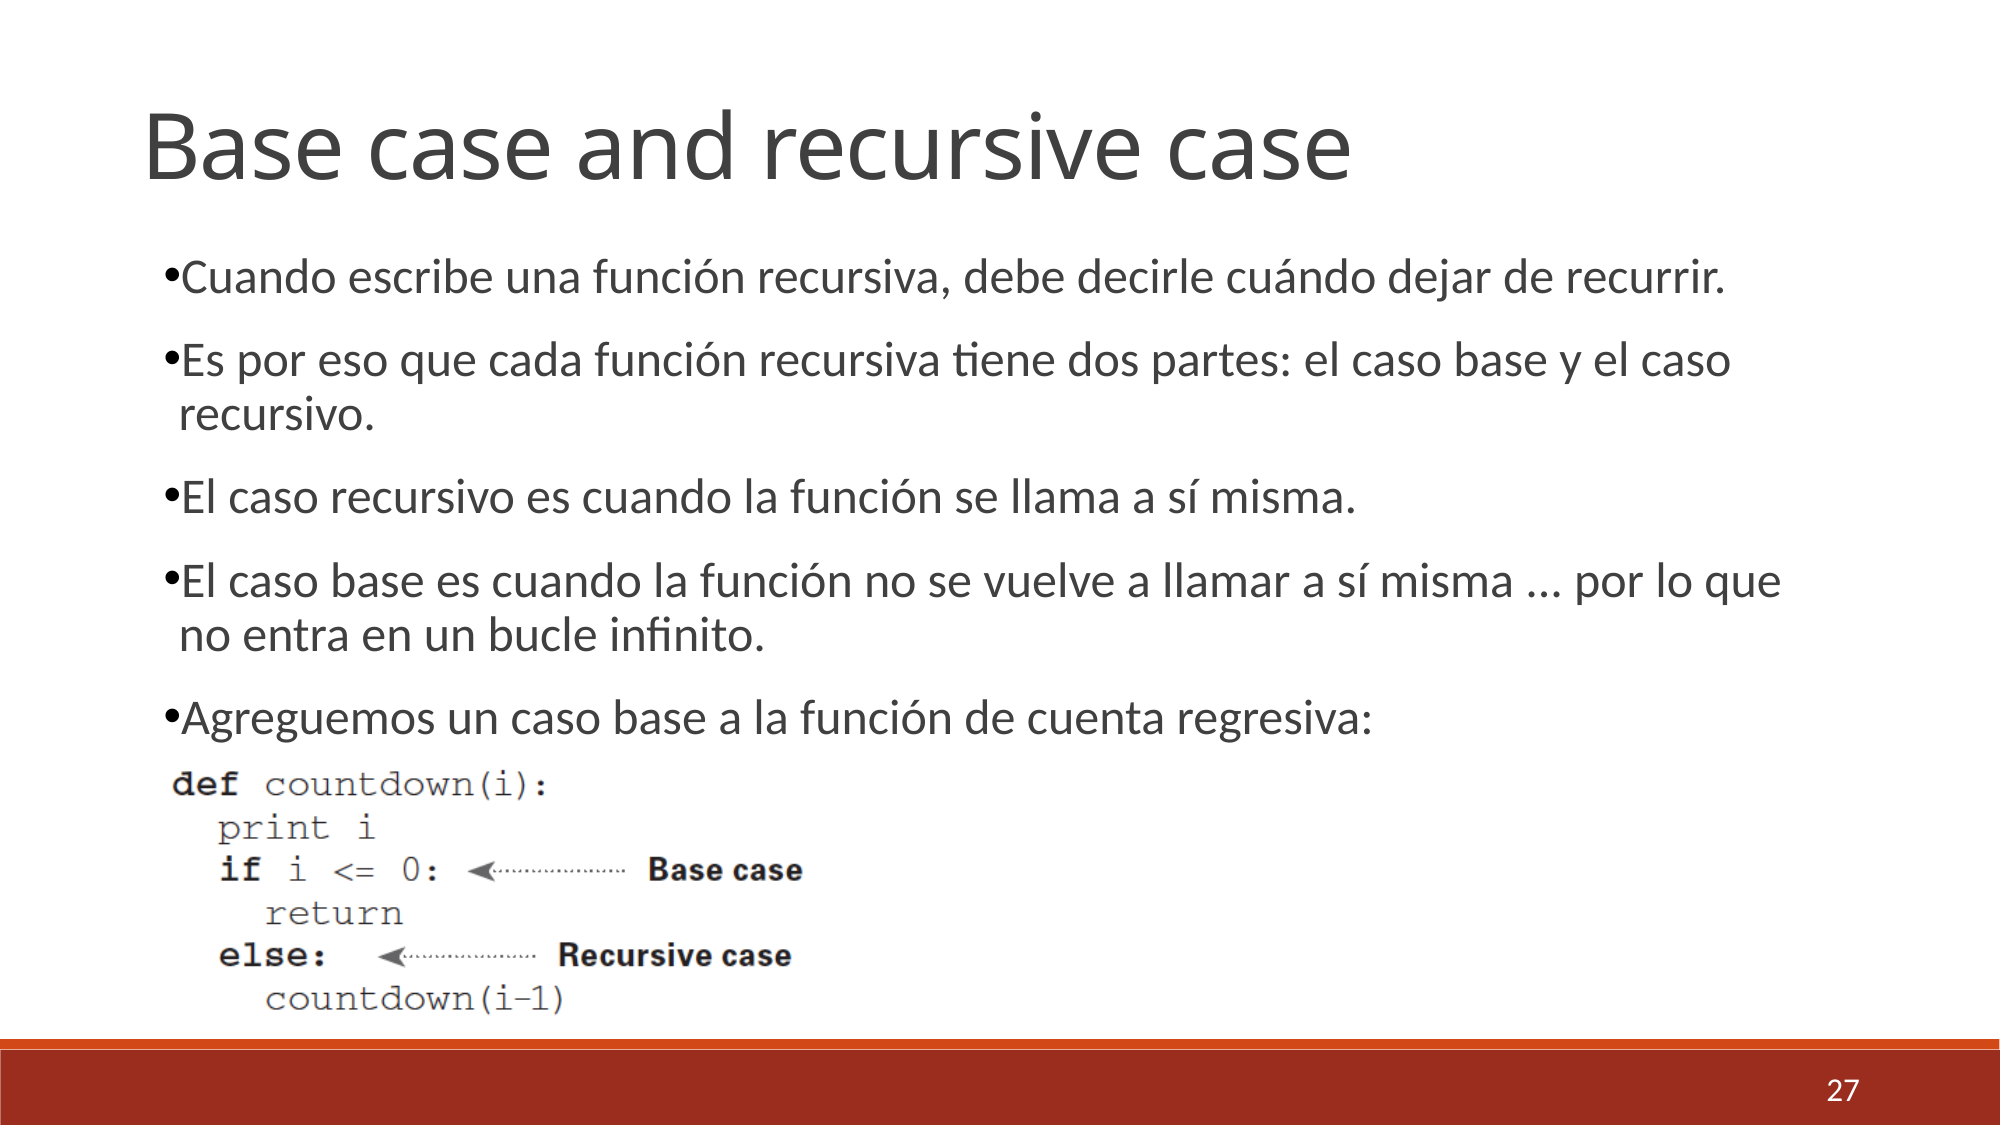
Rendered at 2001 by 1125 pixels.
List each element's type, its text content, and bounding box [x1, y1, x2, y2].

picture [148, 752, 826, 1036]
text_box Cuando escribe una función recursiva, debe decirle cuándo dejar de recurrir. Es por eso que cada función recursiva tiene dos partes: el caso base y el caso recursivo. El caso recursivo es cuando la función se llama a sí misma. El caso base es cuando la función no se vuelve a llamar a sí misma ... por lo que no entra en un bucle infinito. Agreguemos un caso base a la función de cuenta regresiva: [148, 243, 1851, 981]
text_box Base case and recursive case [126, 97, 1821, 237]
slide_number 27 [126, 1061, 1875, 1115]
